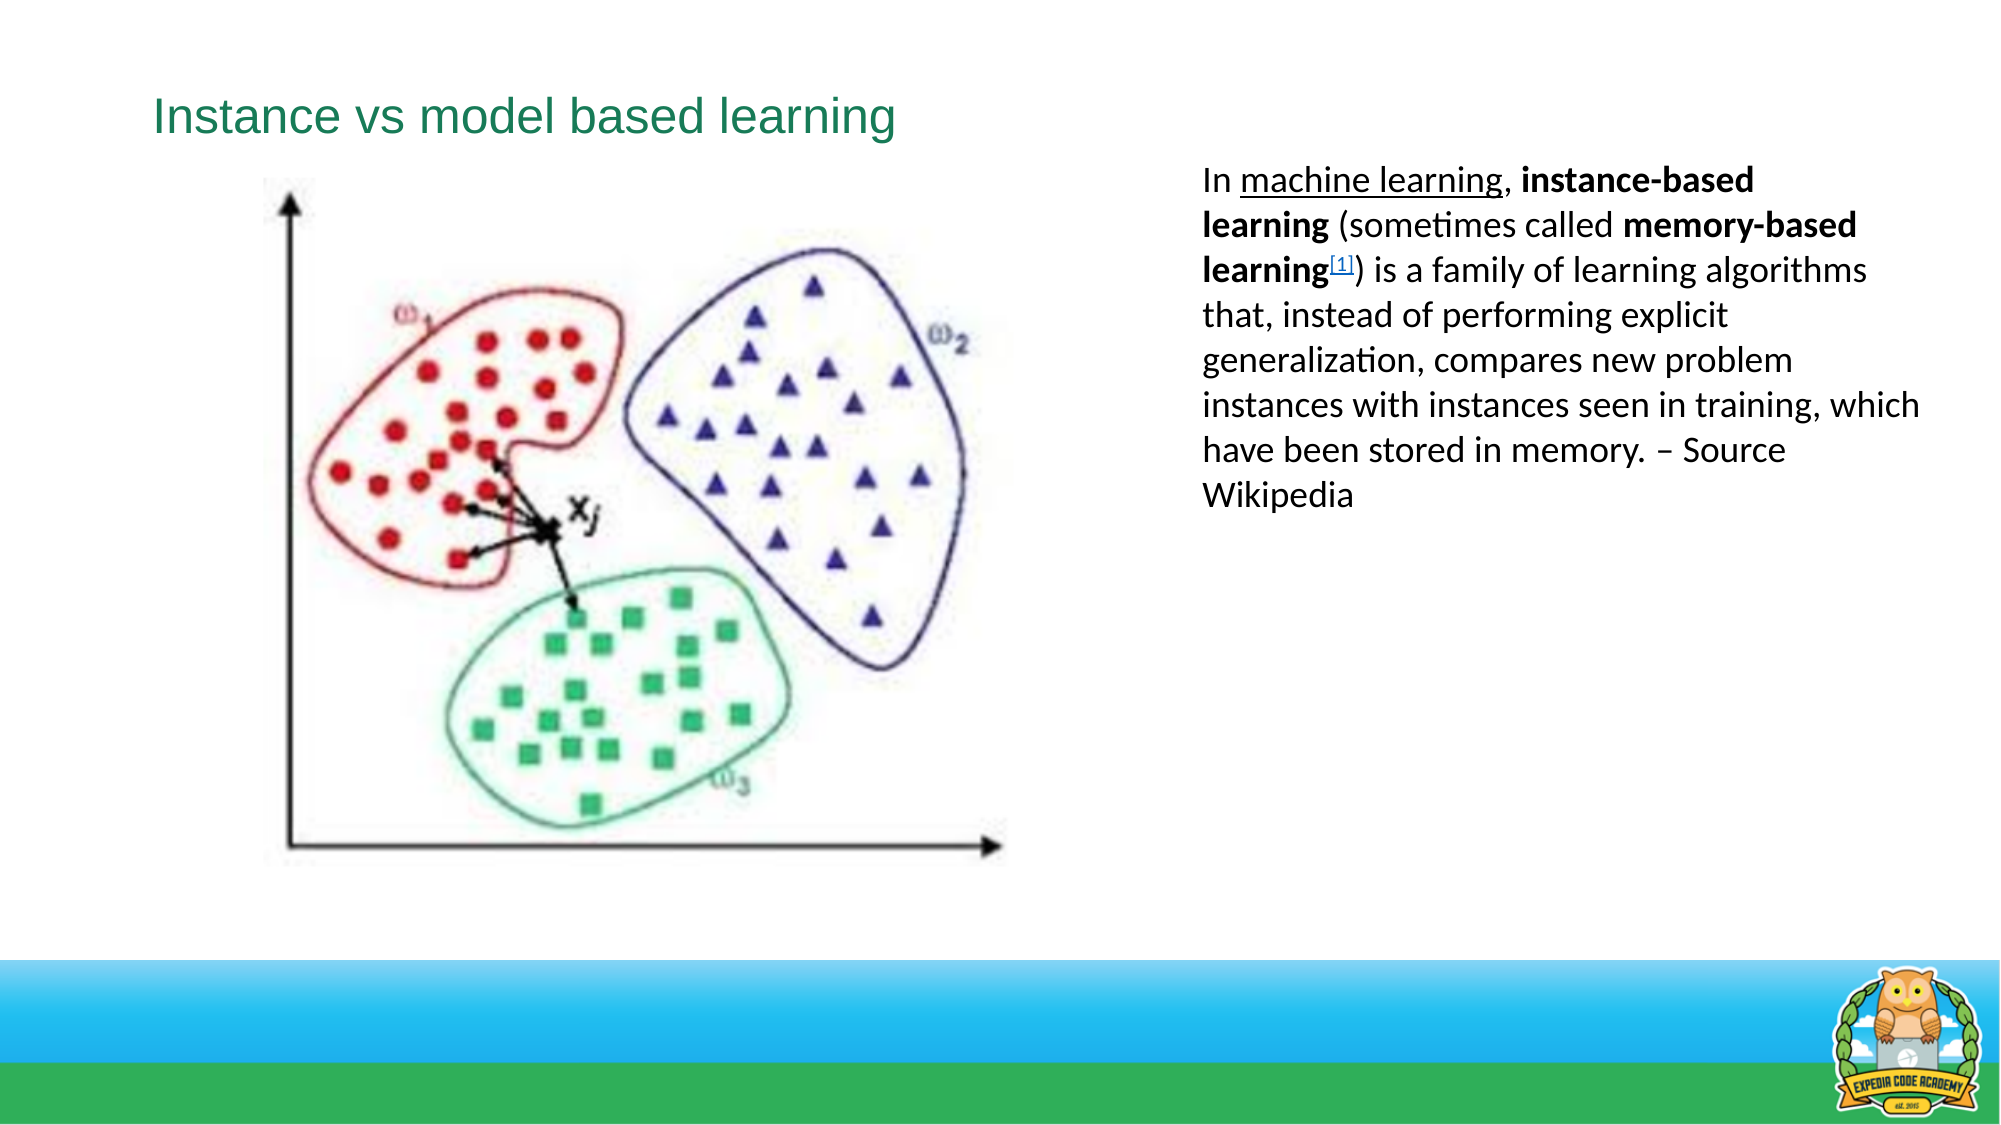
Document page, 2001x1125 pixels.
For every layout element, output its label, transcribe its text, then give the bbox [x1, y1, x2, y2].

title Instance vs model based learning [137, 59, 1778, 176]
text_box In machine learning, instance-based learning (sometimes called memory-based learning[1]) is a family of learning algorithms that, instead of performing explicit generalization, compares new problem instances with instances seen in training, which have been stored in memory. – Source Wikipedia [1188, 148, 1948, 523]
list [163, 148, 1188, 907]
picture [0, 960, 2000, 1125]
